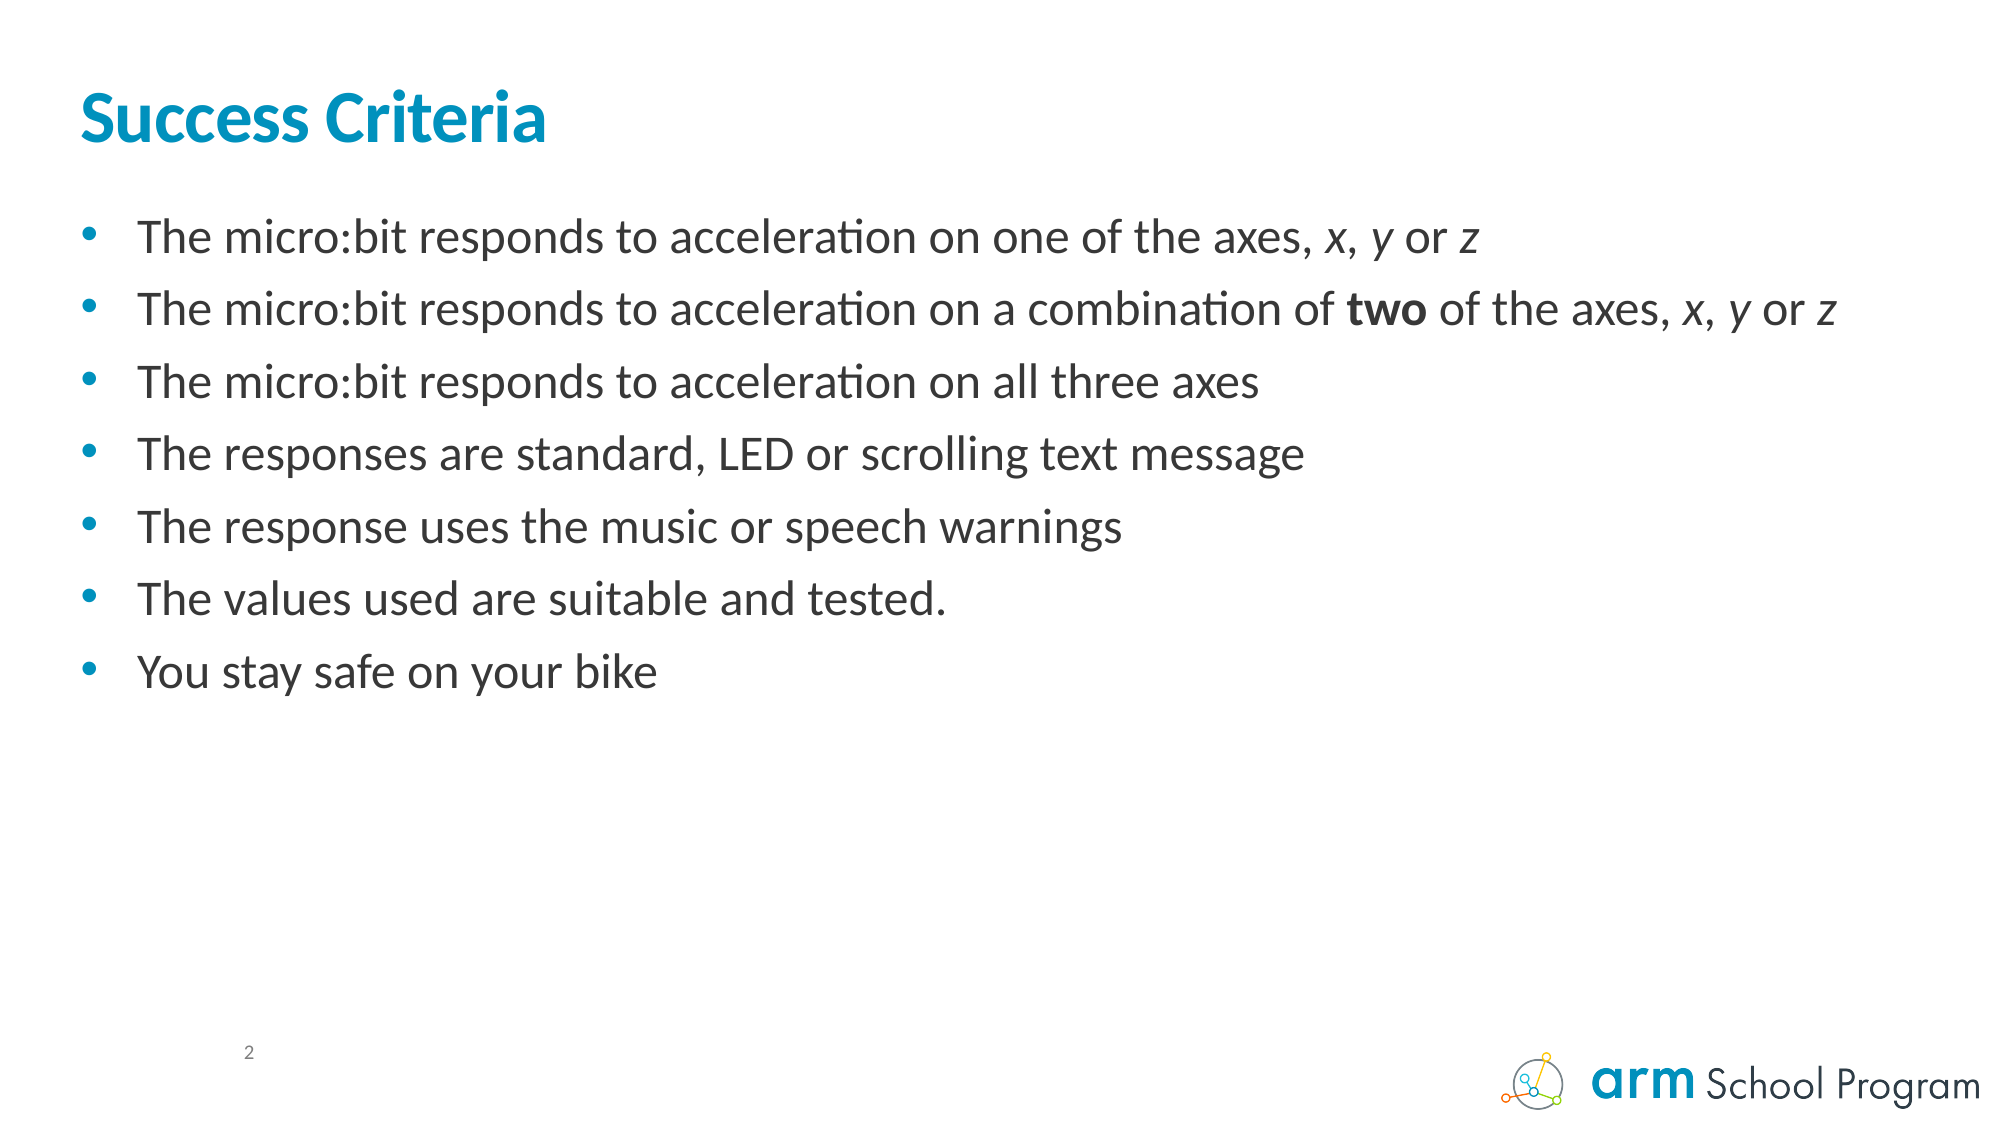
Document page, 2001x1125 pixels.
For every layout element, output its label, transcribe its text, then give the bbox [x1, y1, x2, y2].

list The micro:bit responds to acceleration on one of the axes, x, y or z The micro:bit responds to acceleration on a combination of two of the axes, x, y or z The micro:bit responds to acceleration on all three axes The responses are standard, LED or scrolling text message The response uses the music or speech warnings The values used are suitable and tested. You stay safe on your bike [80, 203, 1933, 957]
picture [1501, 1052, 1979, 1110]
title Success Criteria [80, 48, 1915, 158]
